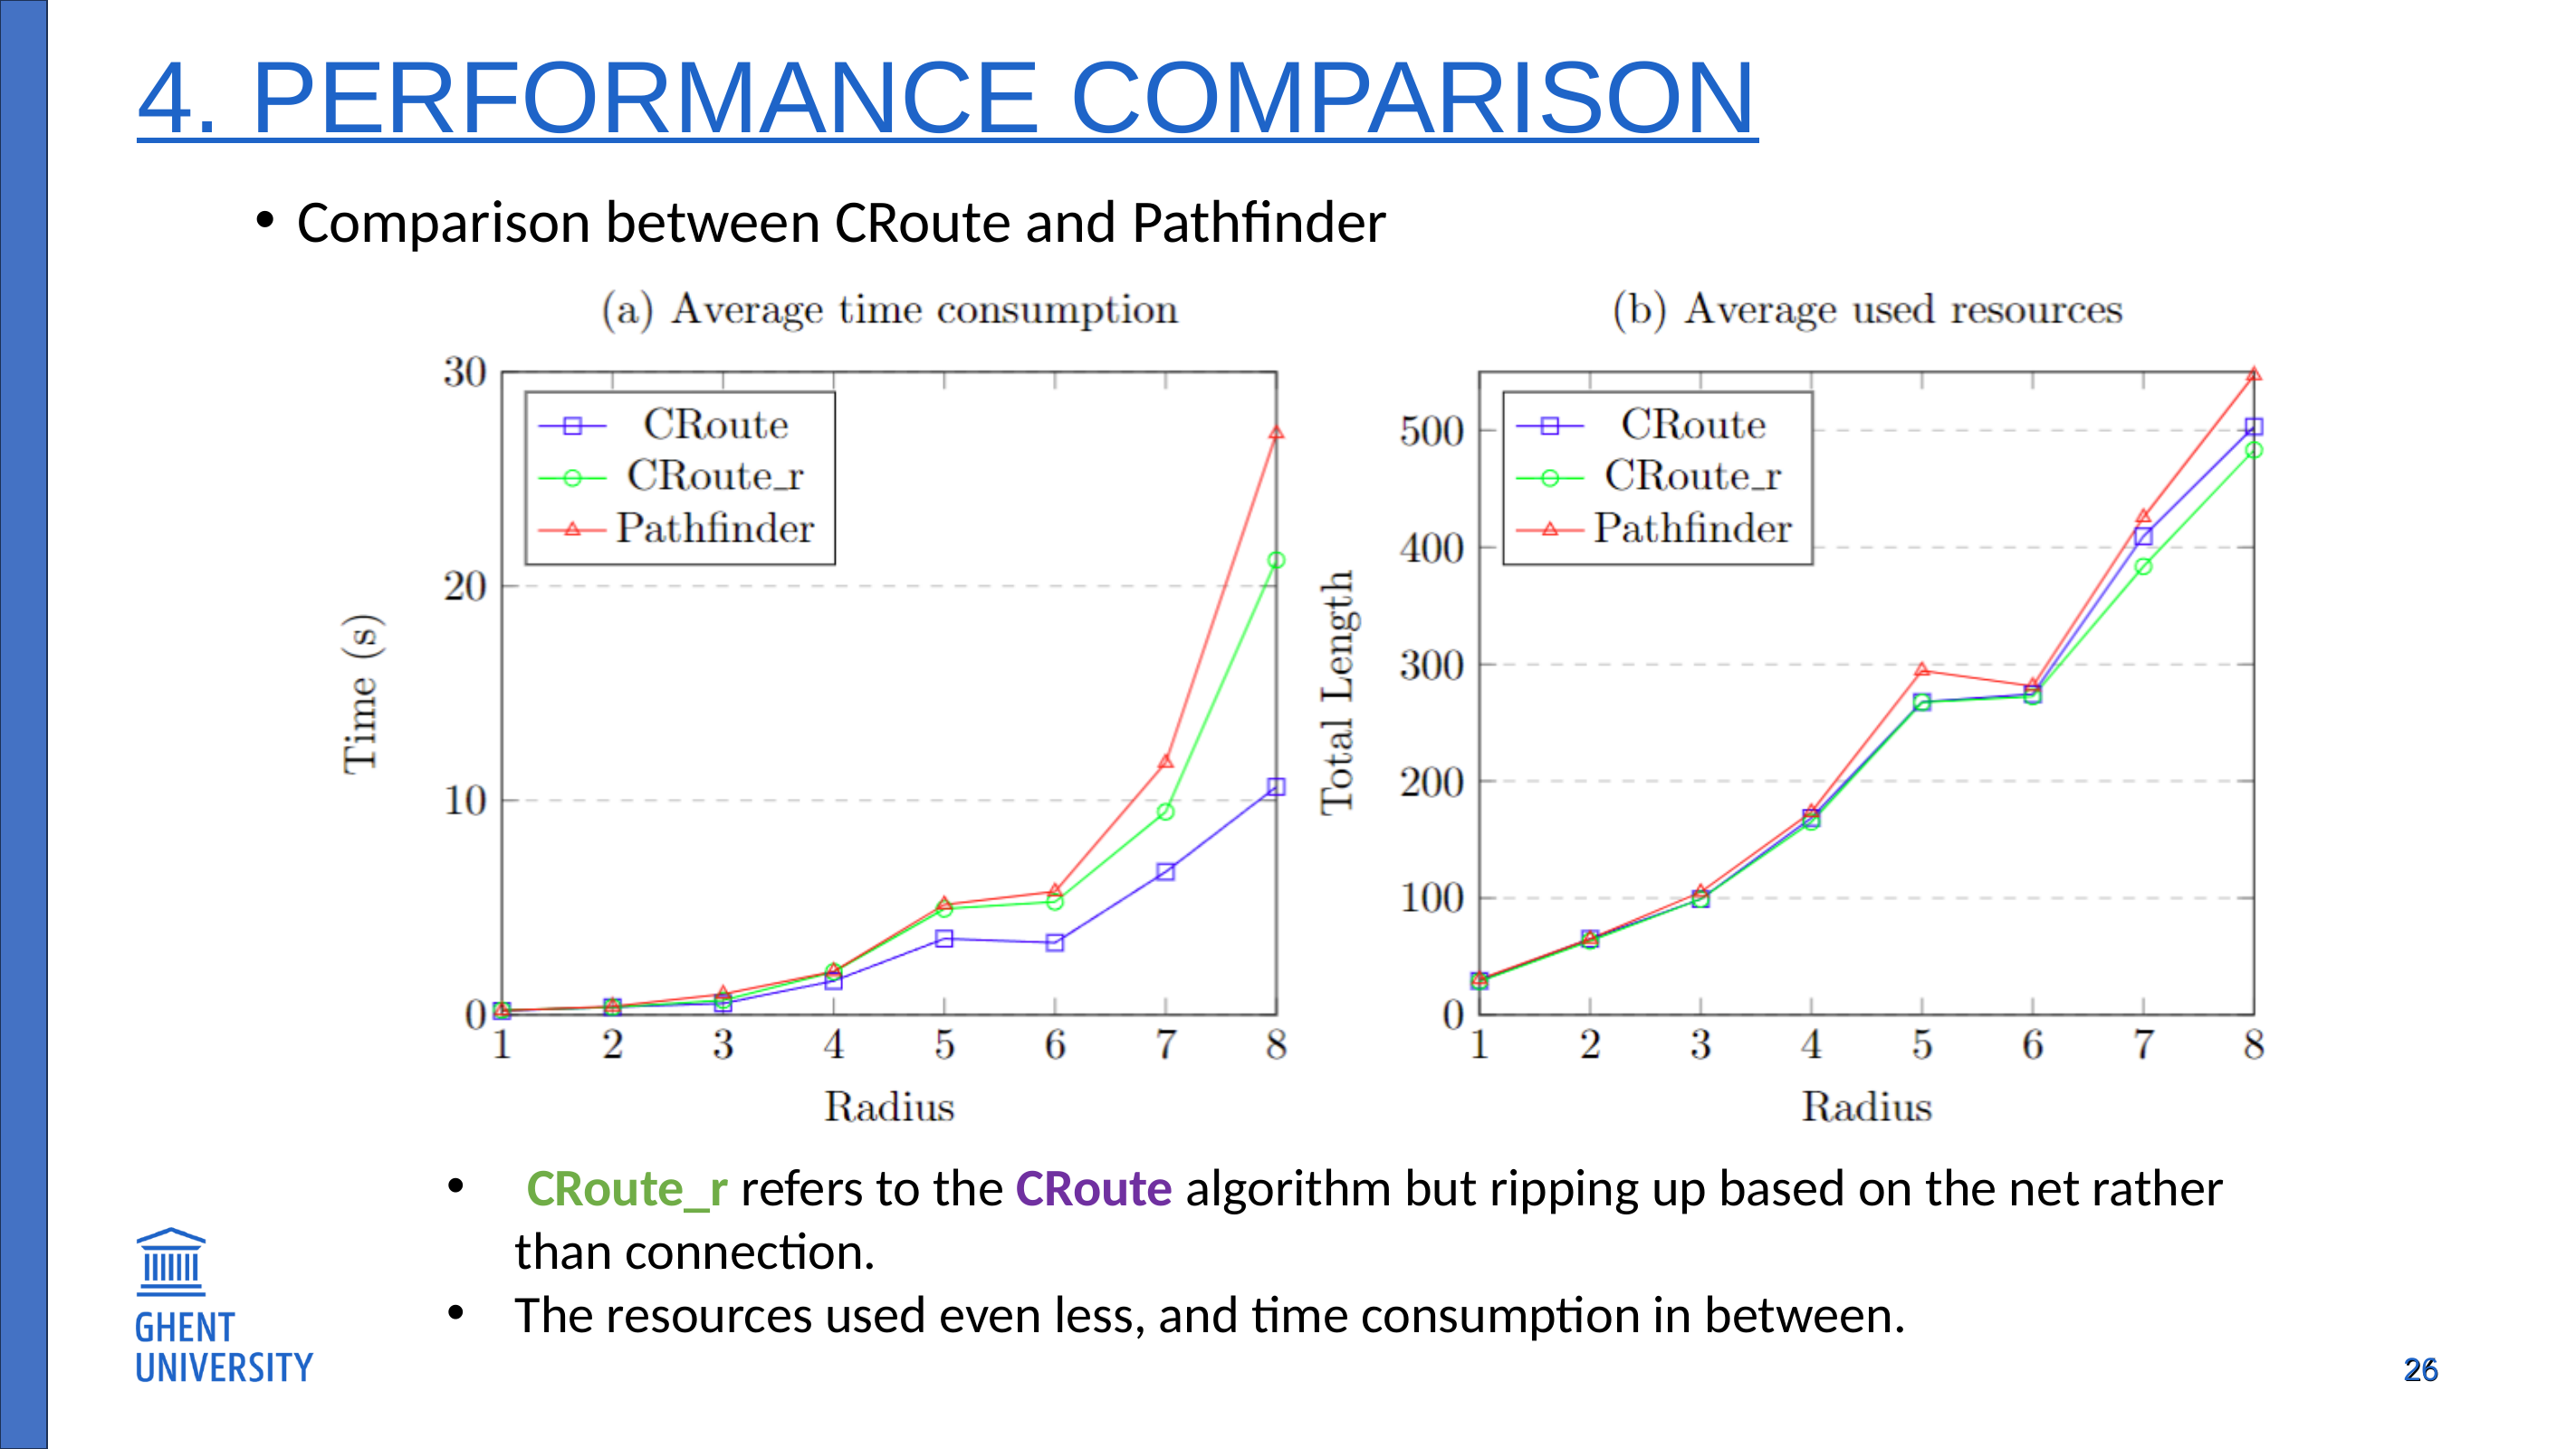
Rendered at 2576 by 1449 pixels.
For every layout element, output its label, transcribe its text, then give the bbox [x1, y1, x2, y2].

text_box Comparison between CRoute and Pathfinder [241, 175, 1729, 262]
title 4. Performance comparison [123, 37, 2456, 166]
picture [68, 1175, 411, 1449]
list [290, 229, 2285, 1147]
text_box [0, 0, 48, 1449]
text_box CRoute_r refers to the CRoute algorithm but ripping up based on the net rather than connection. The resources used even less, and time consumption in between. [434, 1147, 2316, 1350]
slide_number 26 [2315, 1329, 2453, 1407]
